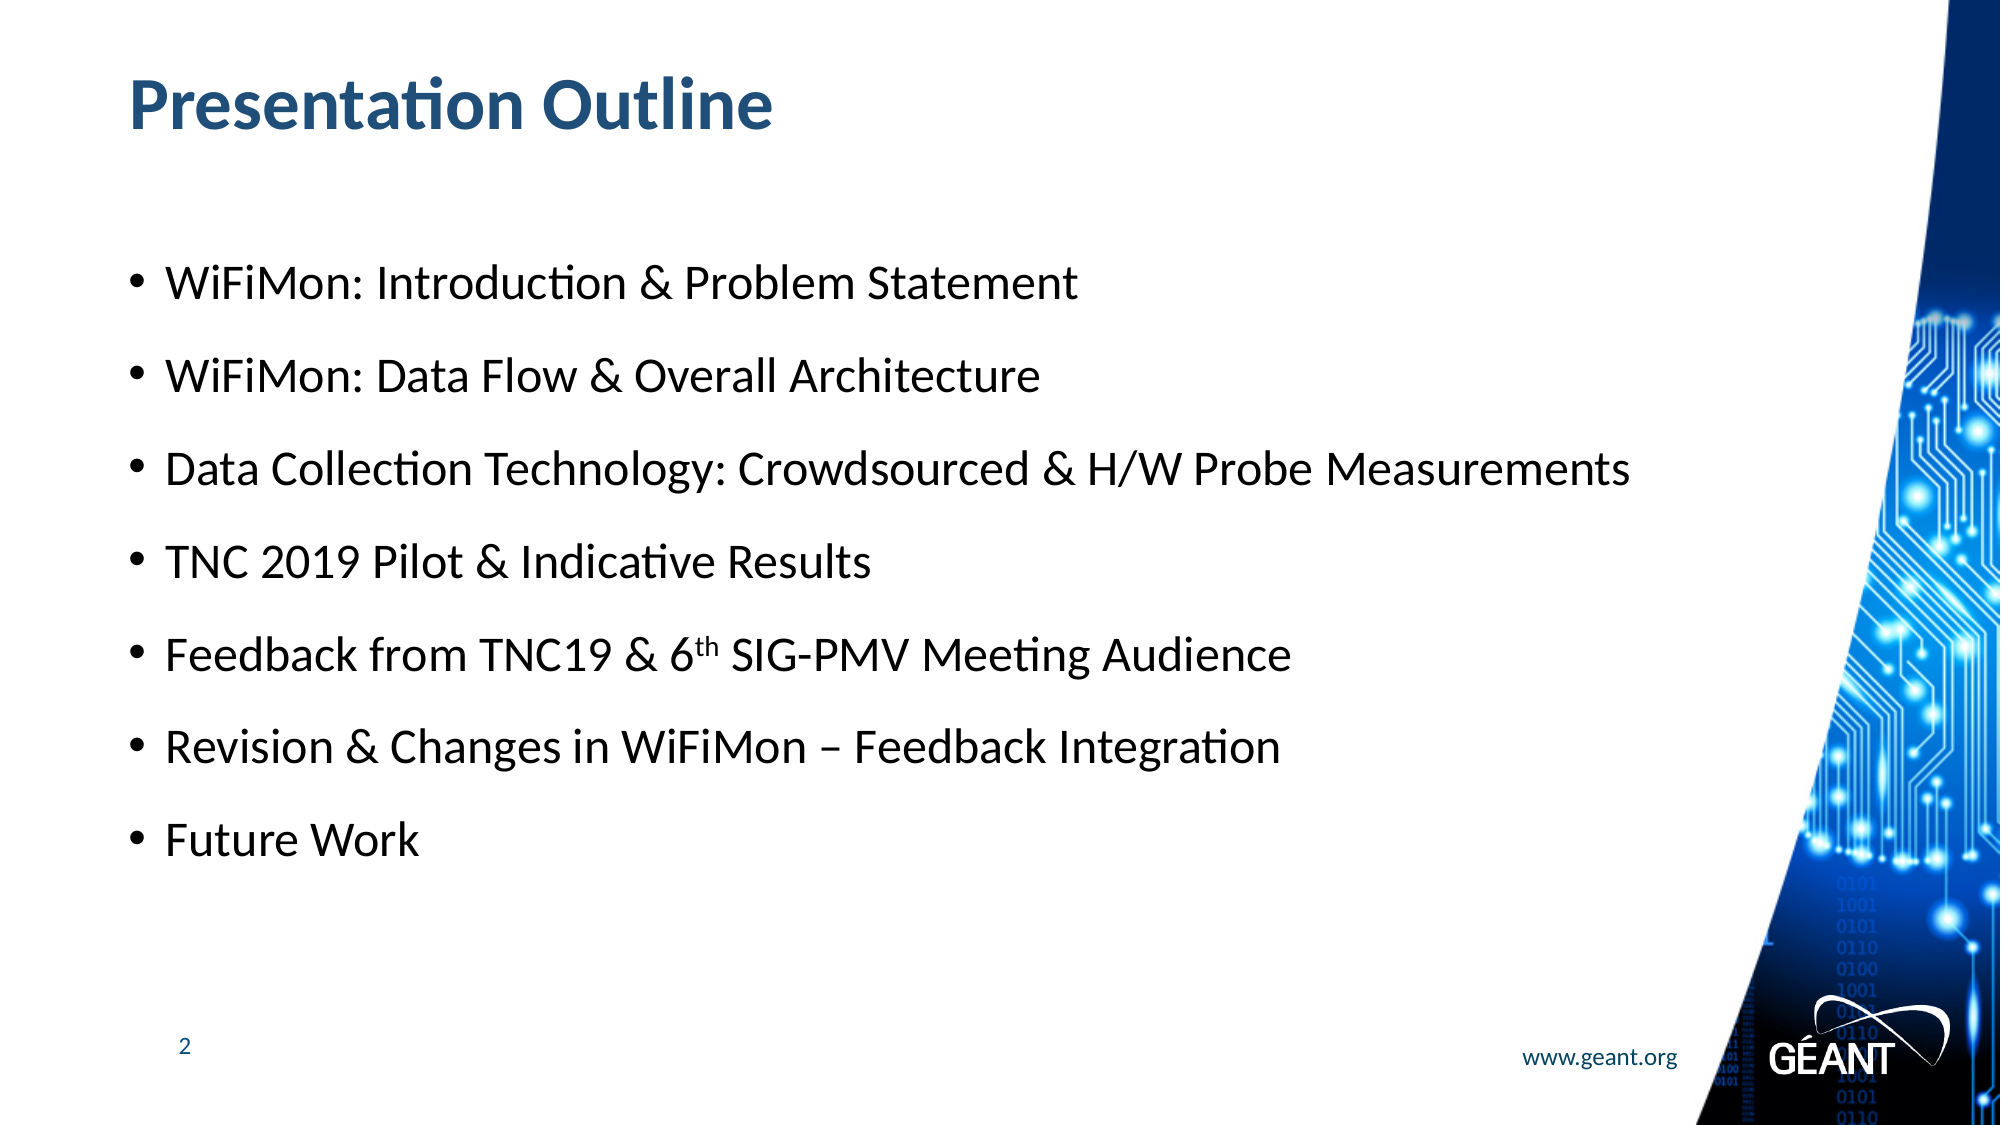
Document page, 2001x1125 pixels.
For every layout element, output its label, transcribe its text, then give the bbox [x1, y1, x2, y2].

picture [1530, 0, 2000, 1125]
list WiFiMon: Introduction & Problem Statement WiFiMon: Data Flow & Overall Architecture Data Collection Technology: Crowdsourced & H/W Probe Measurements TNC 2019 Pilot & Indicative Results Feedback from TNC19 & 6th SIG-PMV Meeting Audience Revision & Changes in WiFiMon – Feedback Integration Future Work [113, 230, 1677, 1068]
title Presentation Outline [114, 66, 1738, 145]
